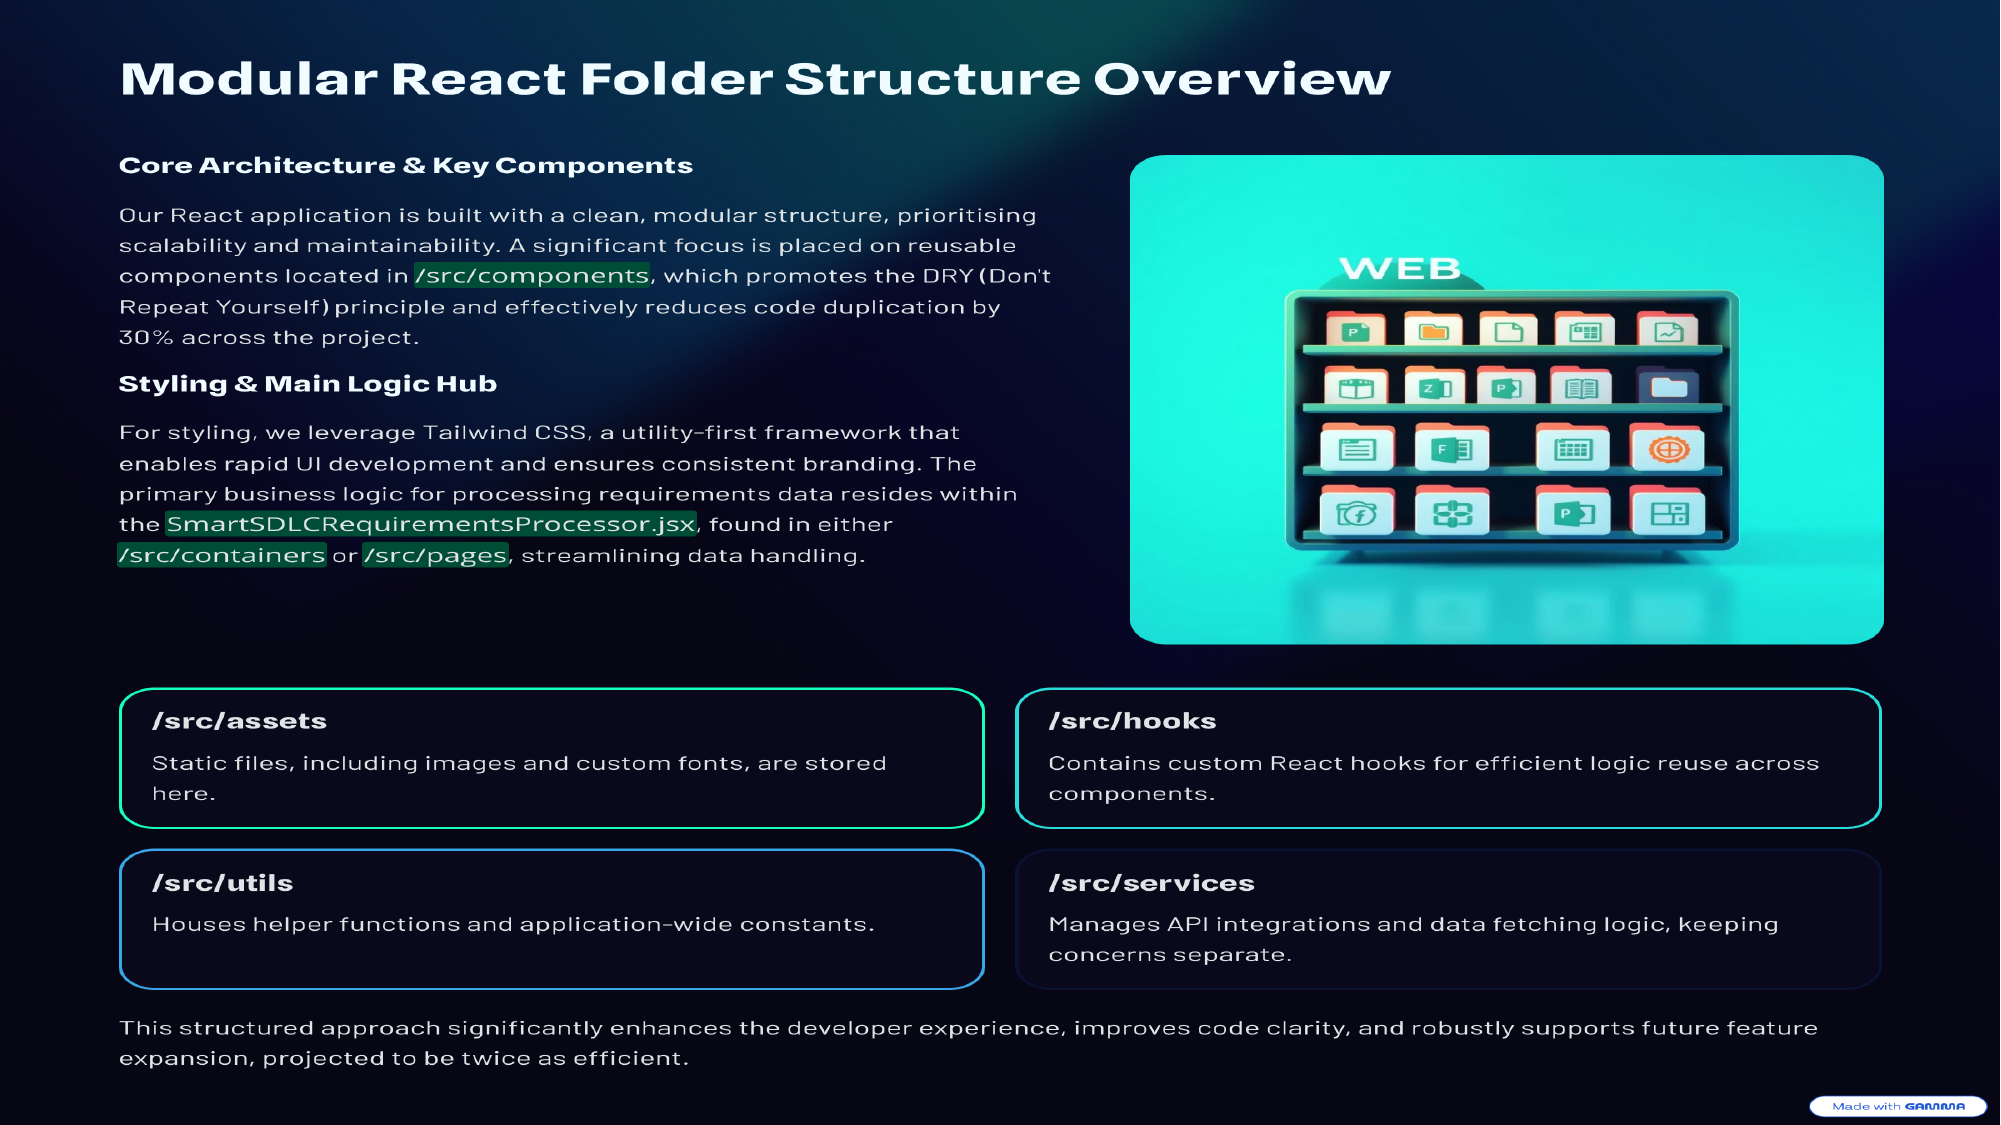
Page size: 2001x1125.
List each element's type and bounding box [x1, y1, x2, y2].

list [0, 0, 2000, 1125]
